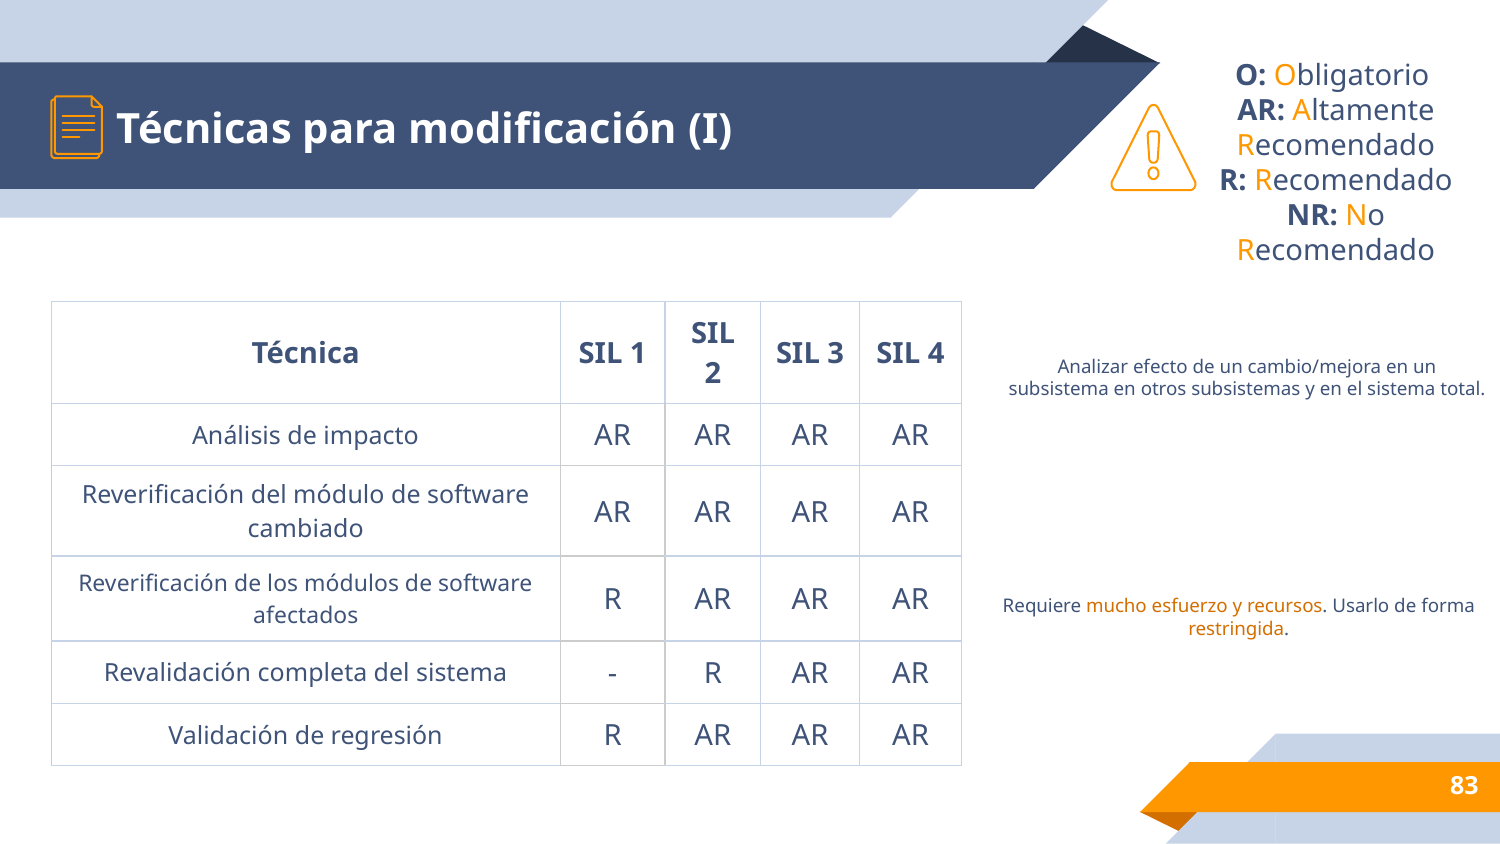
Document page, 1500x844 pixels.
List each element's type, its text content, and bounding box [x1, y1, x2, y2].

table_cell AR [666, 704, 760, 765]
table_cell AR [860, 704, 961, 765]
table_header SIL 4 [860, 302, 961, 403]
table_cell AR [761, 404, 859, 465]
table_cell Análisis de impacto [52, 404, 560, 465]
table_cell AR [666, 404, 760, 465]
table_cell Validación de regresión [52, 704, 560, 765]
table_cell AR [666, 466, 760, 555]
table_cell AR [666, 557, 760, 640]
table_header SIL 2 [666, 302, 760, 403]
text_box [50, 96, 103, 159]
table_cell AR [860, 466, 961, 555]
subtitle O: Obligatorio AR: Altamente Recomendado R: Recomendado NR: No Recomendado [1172, 64, 1500, 256]
table_cell AR [761, 466, 859, 555]
table_cell Revalidación completa del sistema [52, 642, 560, 703]
table_cell AR [860, 642, 961, 703]
table_cell - [561, 642, 664, 703]
table_cell Reverificación de los módulos de software afectados [52, 557, 560, 640]
subtitle Analizar efecto de un cambio/mejora en un subsistema en otros subsistemas y en el sistema total. [993, 343, 1500, 411]
table_header Técnica [52, 302, 560, 403]
table_cell AR [860, 557, 961, 640]
subtitle Requiere mucho esfuerzo y recursos. Usarlo de forma restringida. [977, 590, 1500, 643]
table_header SIL 1 [561, 302, 664, 403]
table_cell AR [860, 404, 961, 465]
table_header SIL 3 [761, 302, 859, 403]
title Técnicas para modificación (I) [101, 64, 1066, 190]
table_cell R [561, 557, 664, 640]
table_cell AR [761, 557, 859, 640]
table_cell AR [561, 466, 664, 555]
table_cell AR [561, 404, 664, 465]
table_cell AR [761, 704, 859, 765]
table_cell Reverificación del módulo de software cambiado [52, 466, 560, 555]
table_cell R [561, 704, 664, 765]
table_cell R [666, 642, 760, 703]
slide_number ‹#› [1249, 760, 1494, 813]
table_cell AR [761, 642, 859, 703]
